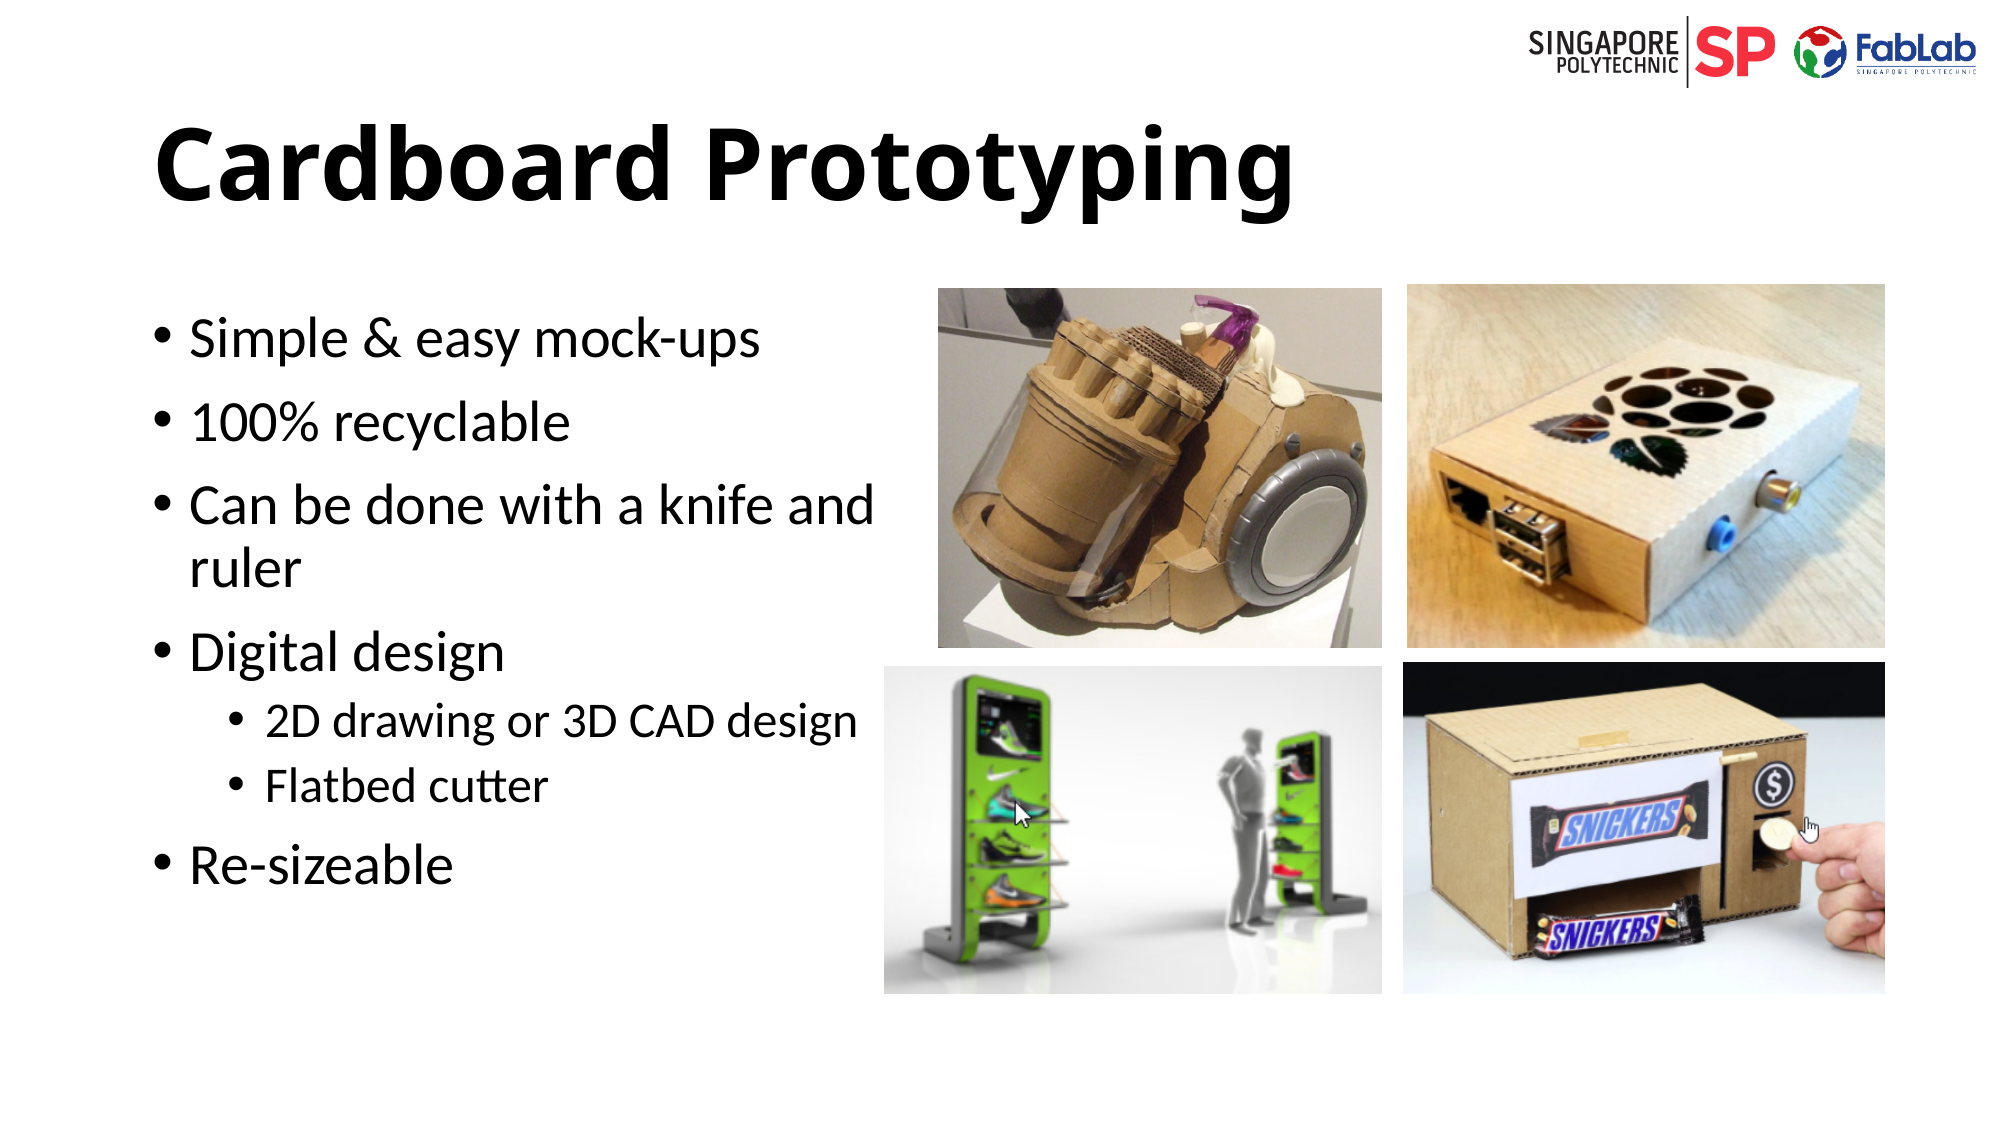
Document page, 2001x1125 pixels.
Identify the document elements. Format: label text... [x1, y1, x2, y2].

picture [938, 288, 1382, 648]
picture [1403, 662, 1885, 994]
picture [1407, 284, 1885, 648]
title Cardboard Prototyping [137, 59, 1863, 278]
picture [1529, 16, 1775, 59]
picture [1794, 26, 1976, 78]
picture [884, 666, 1382, 994]
list Simple & easy mock-ups 100% recyclable Can be done with a knife and ruler Digital design 2D drawing or 3D CAD design Flatbed cutter Re-sizeable [137, 299, 917, 1014]
